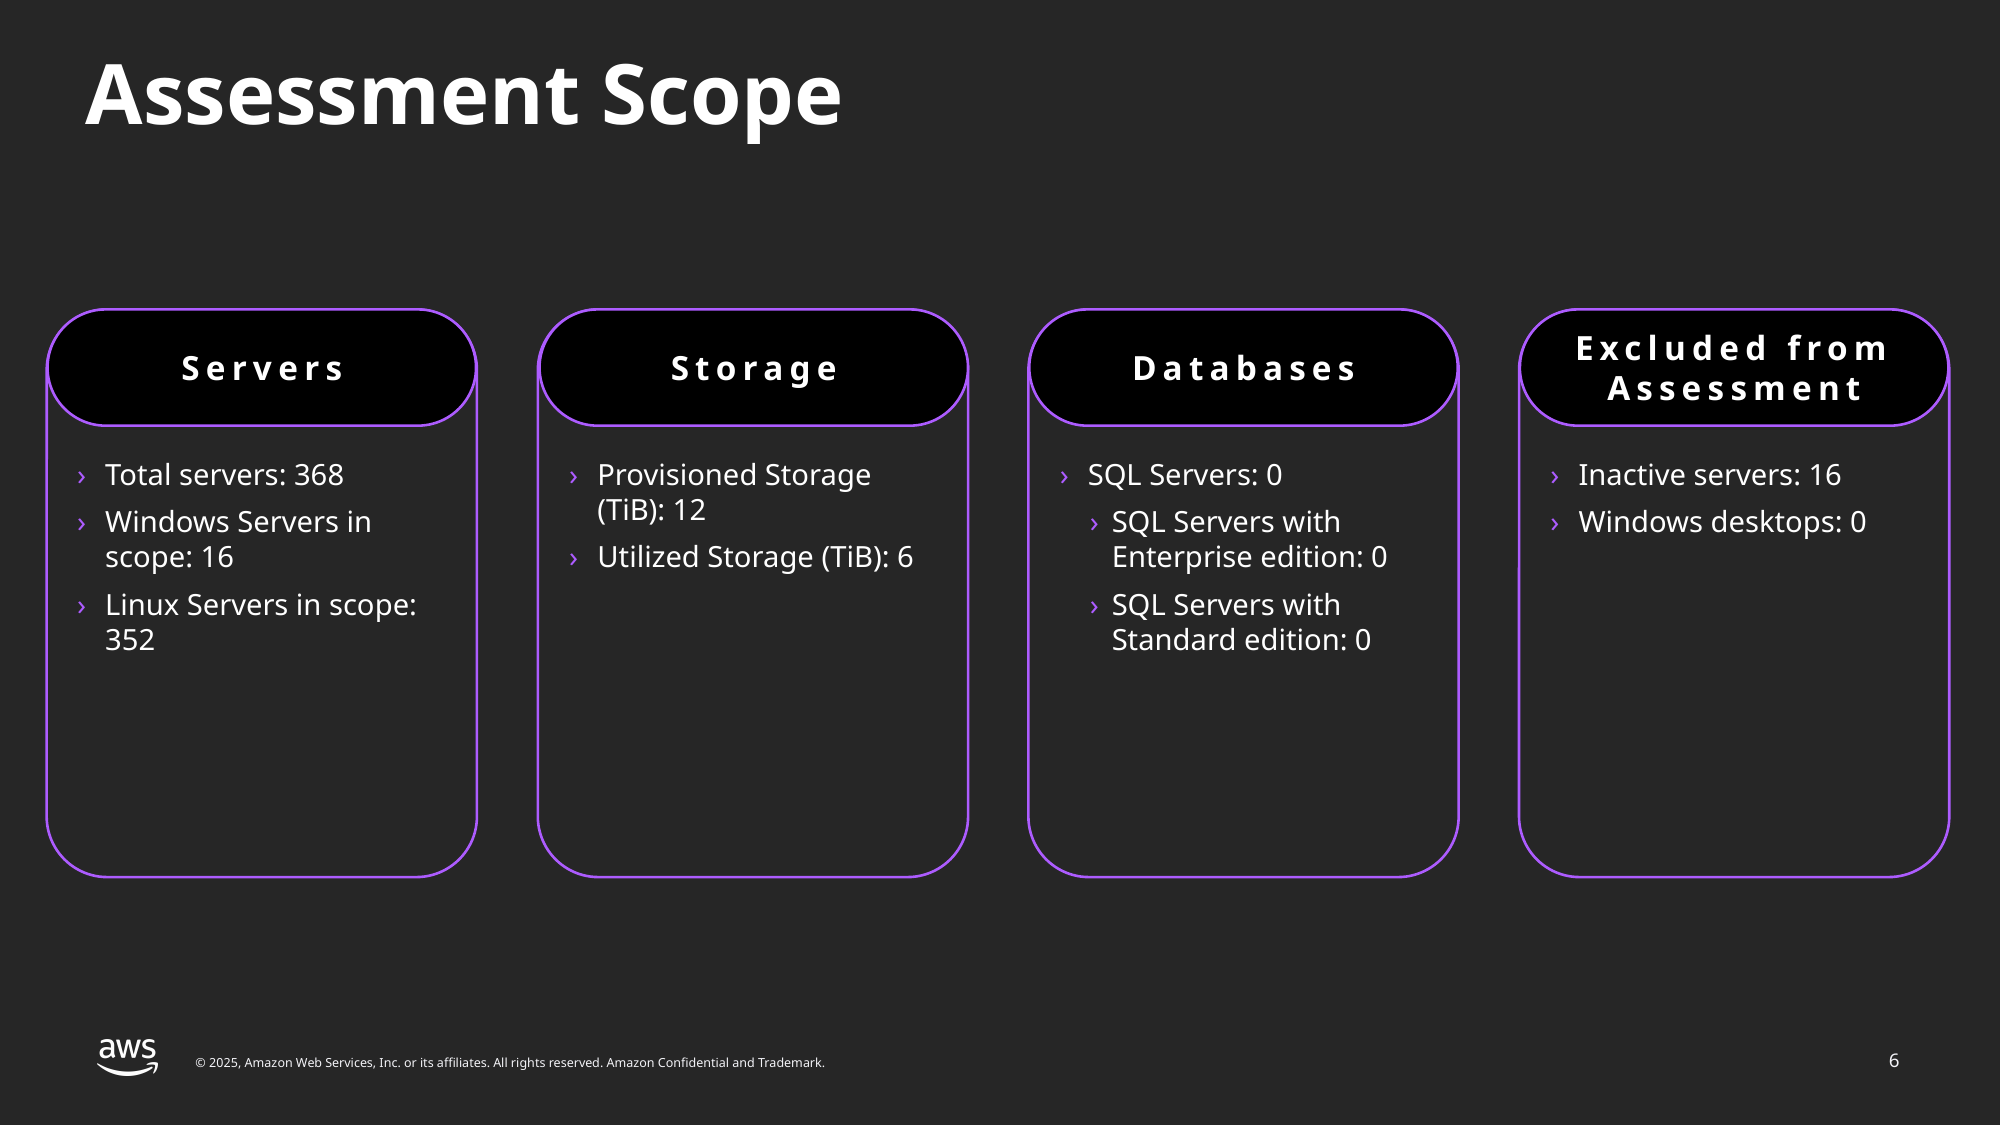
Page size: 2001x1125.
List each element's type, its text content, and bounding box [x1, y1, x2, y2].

text_box Total servers: 368 Windows Servers in scope: 16 Linux Servers in scope: 352 [62, 448, 460, 664]
text_box Inactive servers: 16 Windows desktops: 0 [1535, 448, 1933, 547]
text_box Excluded from Assessment [1518, 308, 1950, 427]
text_box [1027, 360, 1460, 879]
text_box [536, 345, 970, 879]
text_box Storage [538, 308, 970, 427]
text_box [45, 363, 478, 879]
title Assessment Scope [70, 53, 1287, 142]
text_box SQL Servers: 0 SQL Servers with Enterprise edition: 0 SQL Servers with Standard edition: 0 [1045, 448, 1442, 664]
text_box Provisioned Storage (TiB): 12 Utilized Storage (TiB): 6 [554, 448, 952, 581]
text_box [1517, 363, 1951, 879]
picture [97, 1039, 158, 1076]
text_box Servers [46, 308, 478, 427]
text_box Databases [1028, 308, 1459, 427]
